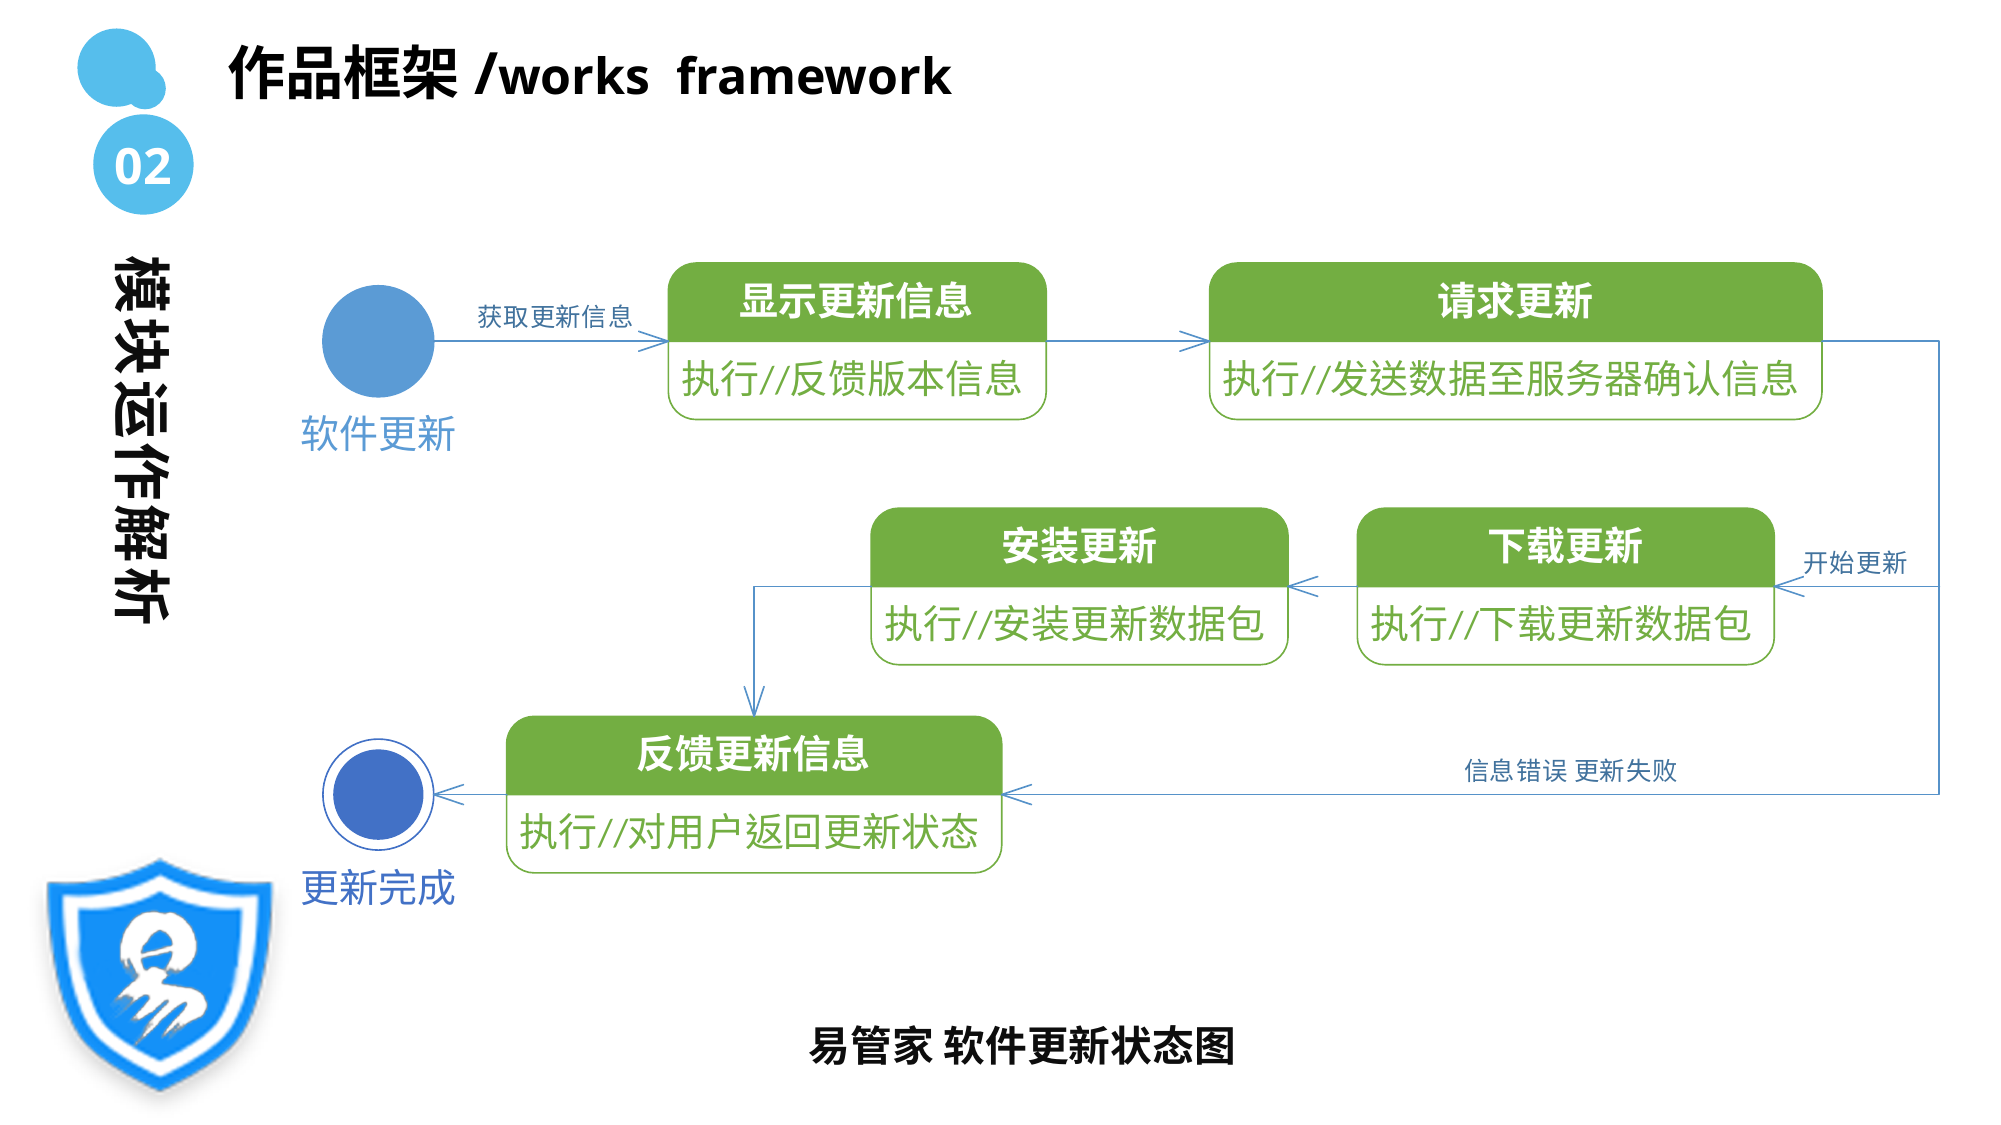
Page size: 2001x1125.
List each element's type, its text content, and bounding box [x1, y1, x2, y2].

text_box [77, 28, 166, 110]
text_box 模块运作解析 [74, 255, 213, 704]
picture [14, 257, 1942, 1123]
text_box 02 [92, 113, 195, 216]
text_box 作品框架/works framework [212, 28, 1160, 174]
text_box 易管家 软件更新状态图 [644, 987, 2000, 1078]
